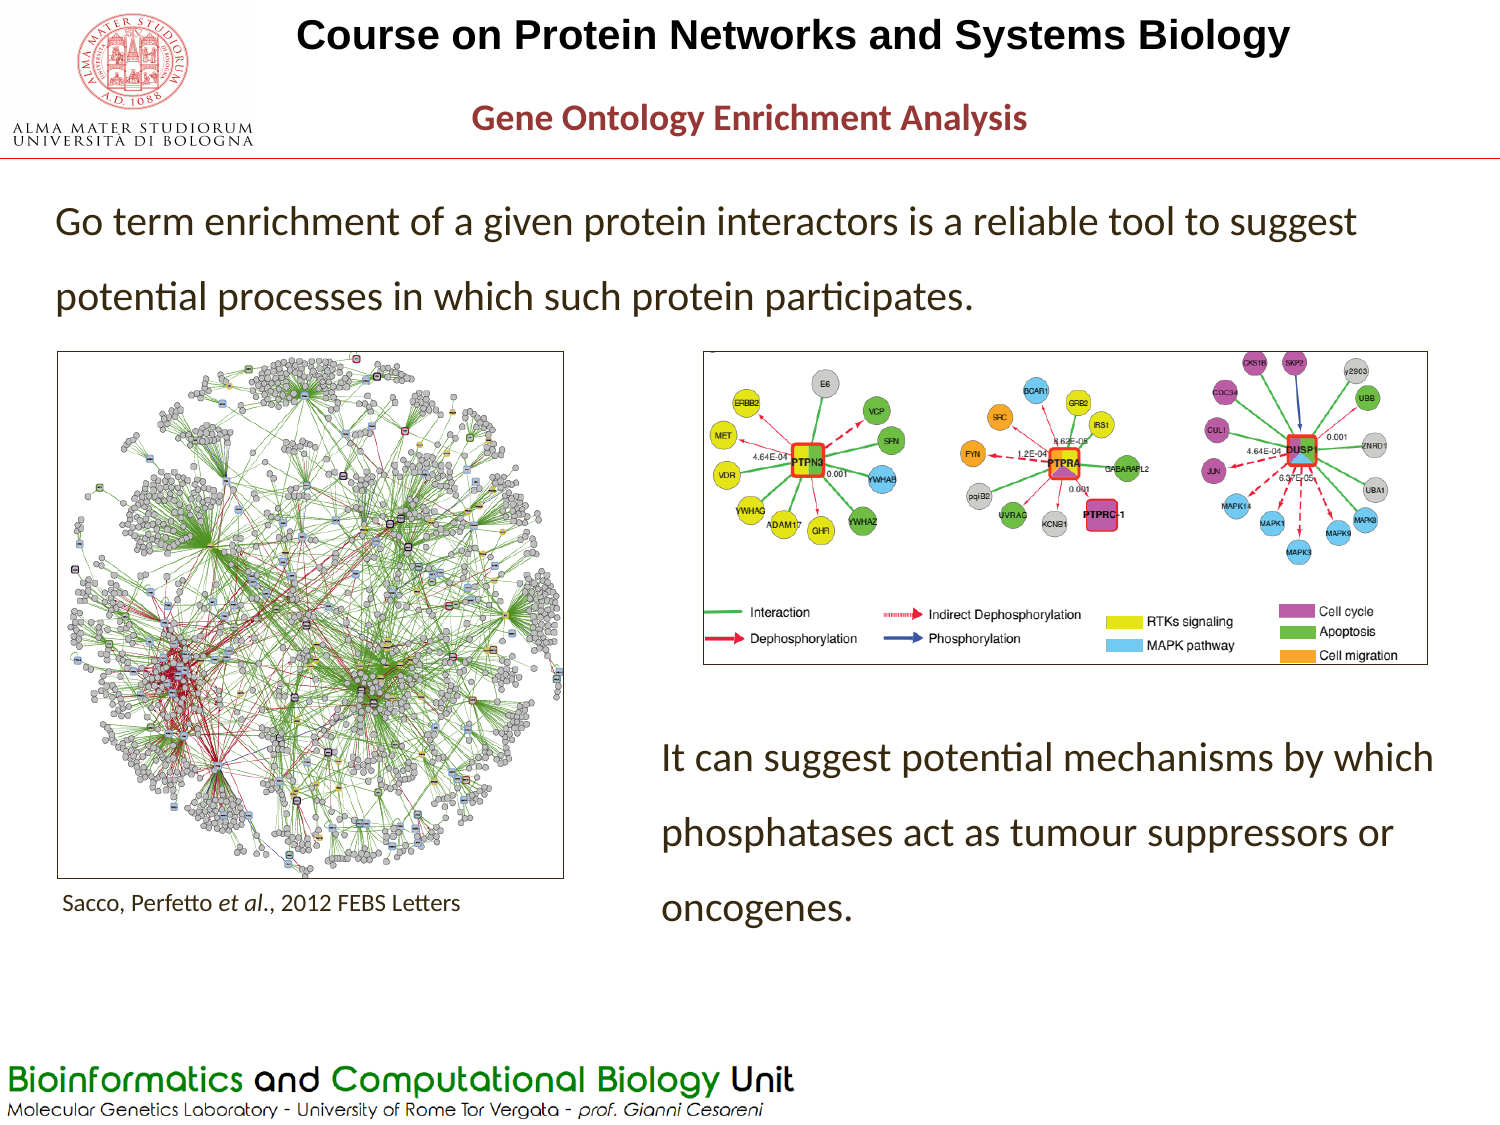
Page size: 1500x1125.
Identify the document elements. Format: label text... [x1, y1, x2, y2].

picture [703, 350, 1428, 665]
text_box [0, 0, 1500, 159]
picture [4, 1060, 801, 1122]
text_box Go term enrichment of a given protein interactors is a reliable tool to suggest potential processes in which such protein participates. [40, 165, 1500, 327]
text_box Sacco, Perfetto et al., 2012 FEBS Letters [47, 878, 646, 924]
picture [57, 351, 564, 879]
text_box It can suggest potential mechanisms by which phosphatases act as tumour suppressors or oncogenes. [646, 697, 1500, 938]
